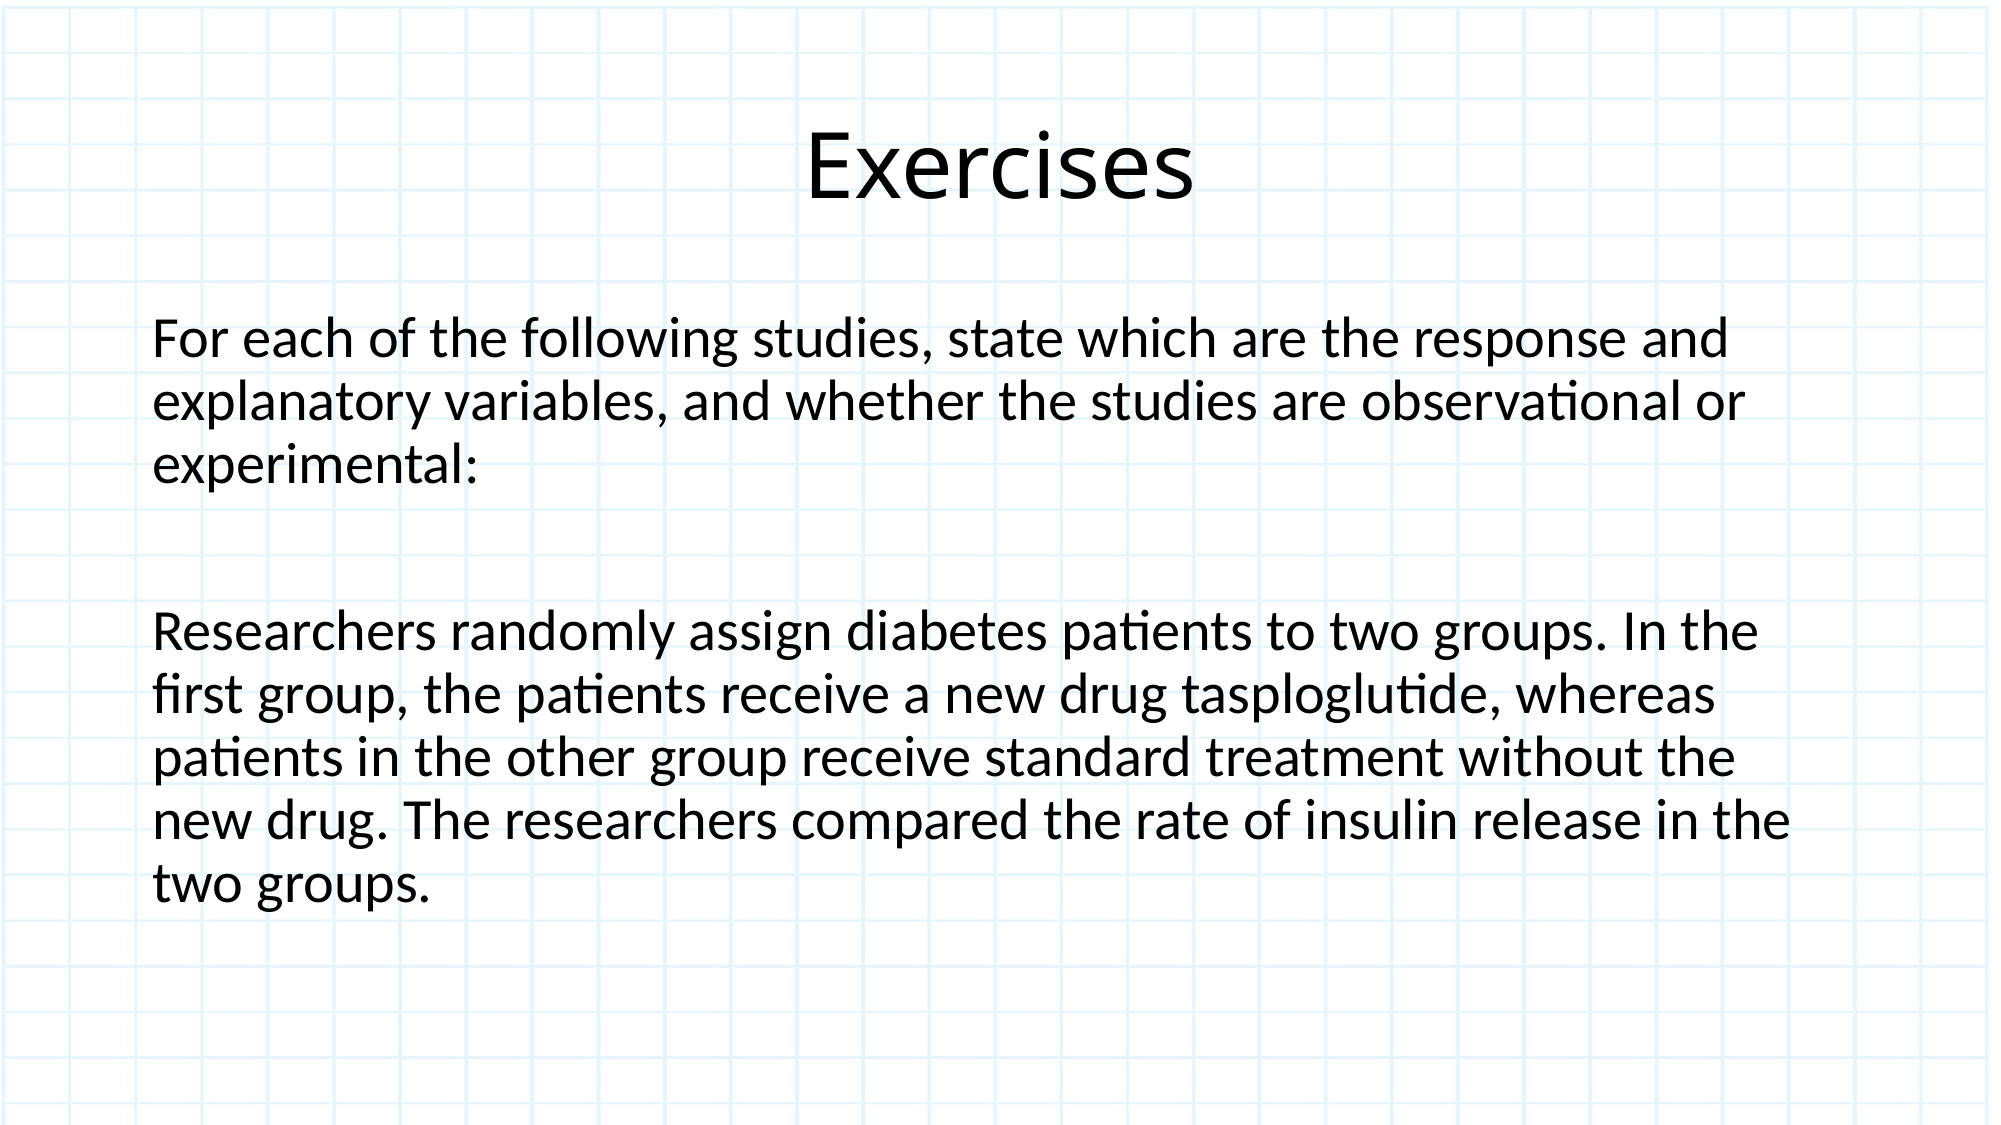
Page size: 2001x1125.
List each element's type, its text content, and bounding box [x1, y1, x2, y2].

list For each of the following studies, state which are the response and explanatory variables, and whether the studies are observational or experimental: Researchers randomly assign diabetes patients to two groups. In the first group, the patients receive a new drug tasploglutide, whereas patients in the other group receive standard treatment without the new drug. The researchers compared the rate of insulin release in the two groups. [137, 299, 1863, 1014]
title Exercises [137, 59, 1863, 278]
